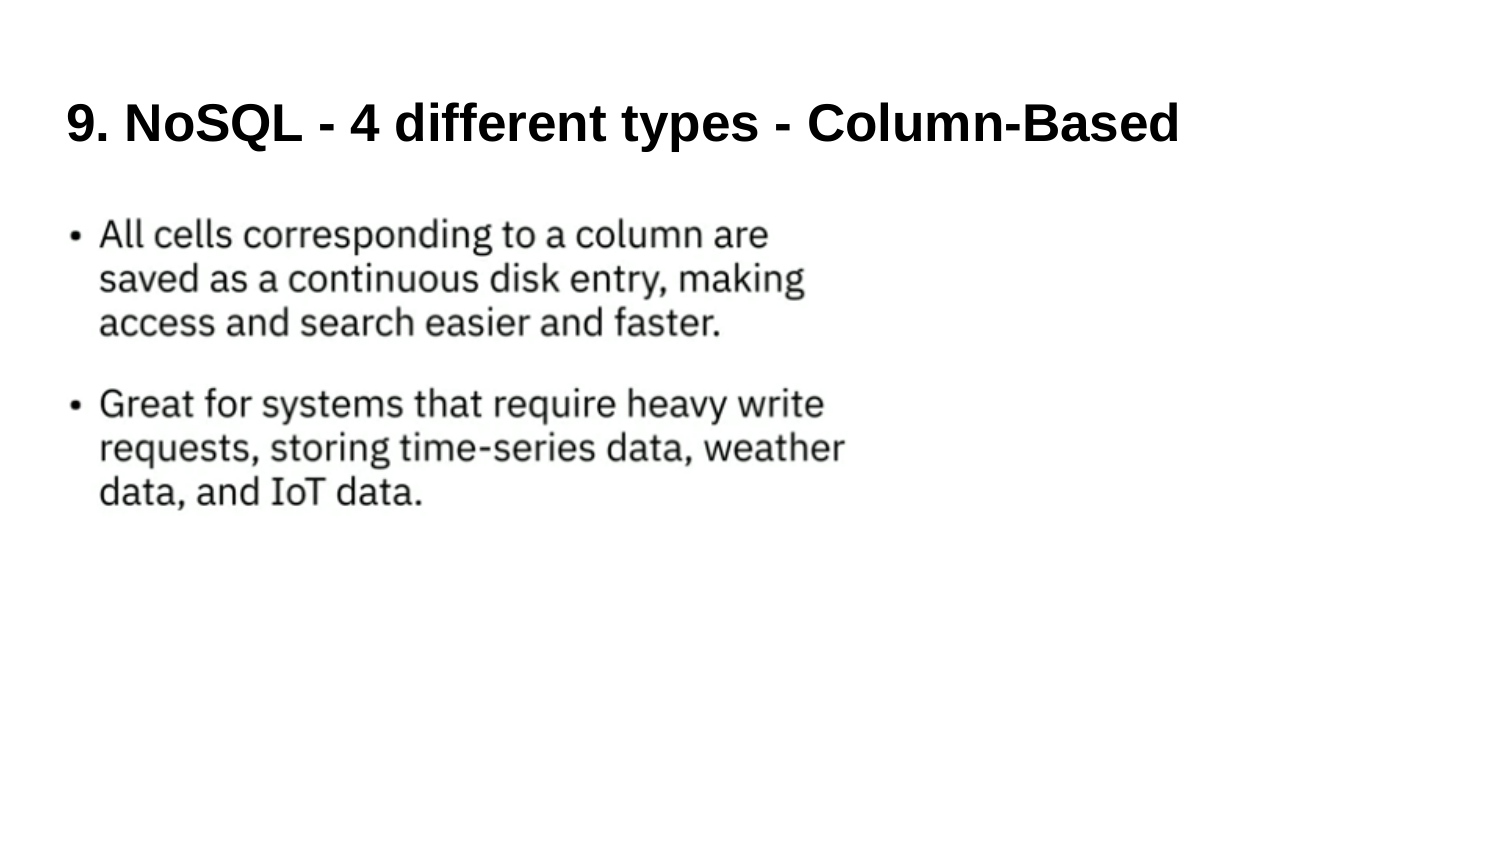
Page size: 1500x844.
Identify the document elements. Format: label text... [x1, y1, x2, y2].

title 9. NoSQL - 4 different types - Column-Based [51, 72, 1449, 167]
picture [59, 185, 873, 554]
